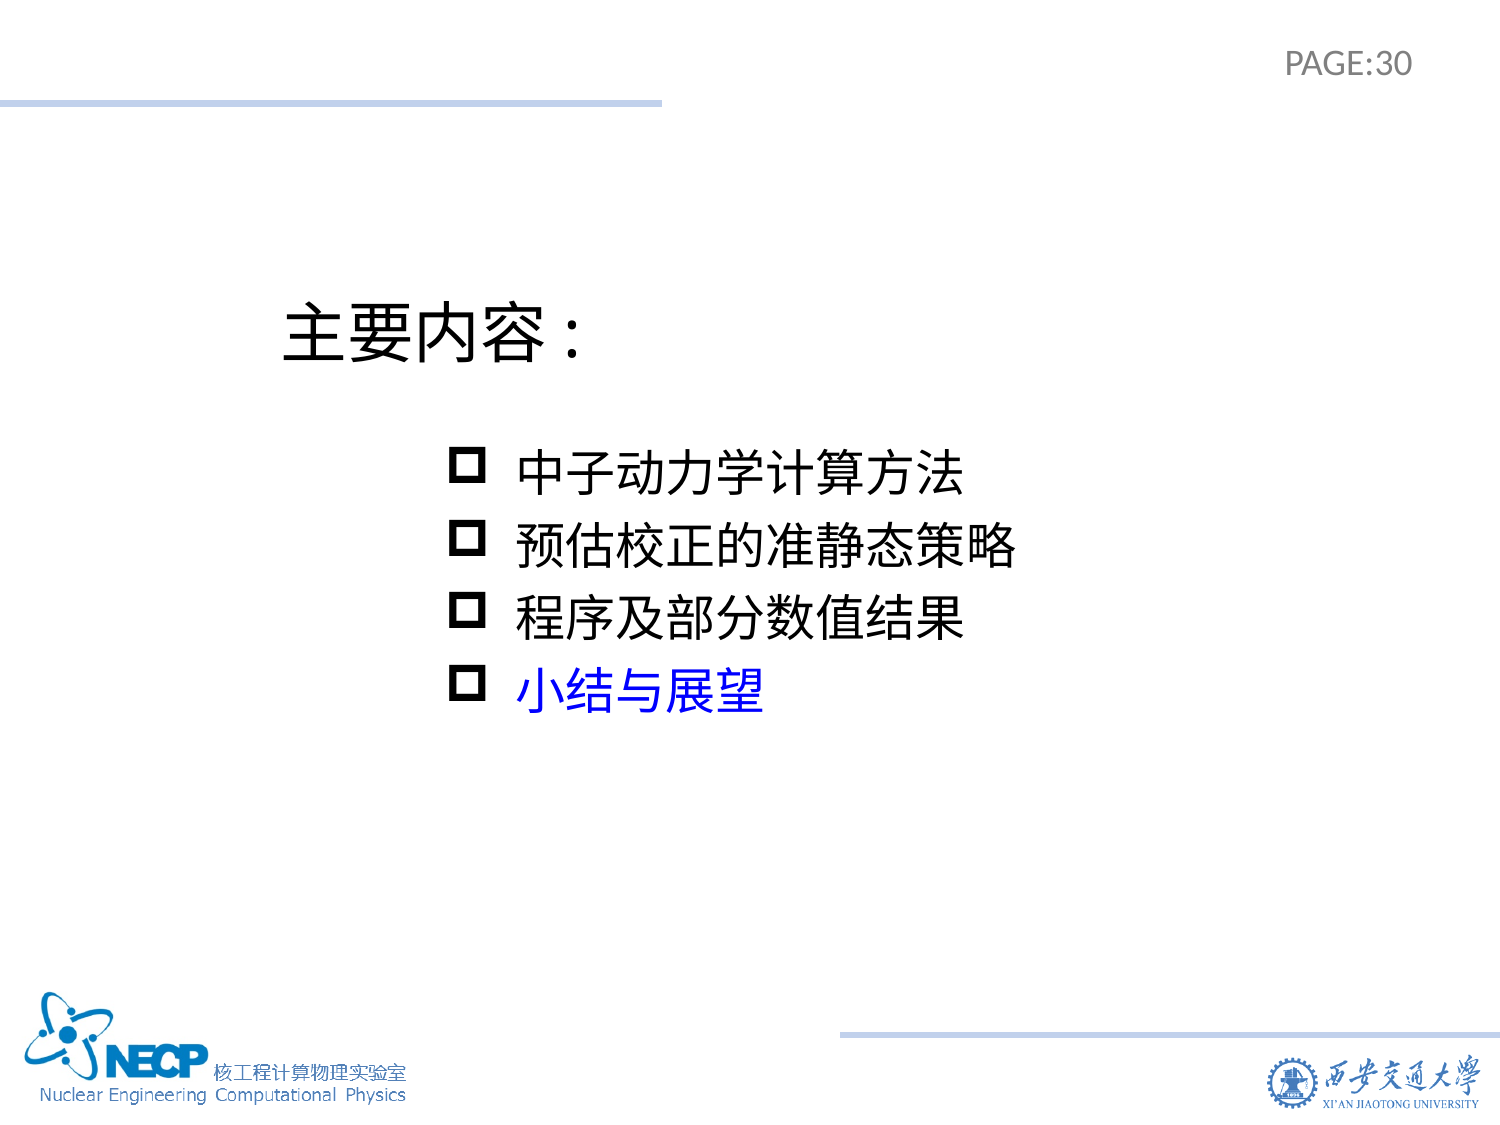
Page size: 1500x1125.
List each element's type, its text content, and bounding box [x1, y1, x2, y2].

text_box 主要内容: [265, 283, 829, 378]
text_box 中子动力学计算方法 预估校正的准静态策略 程序及部分数值结果 小结与展望 [430, 434, 1270, 727]
picture [19, 987, 210, 1082]
